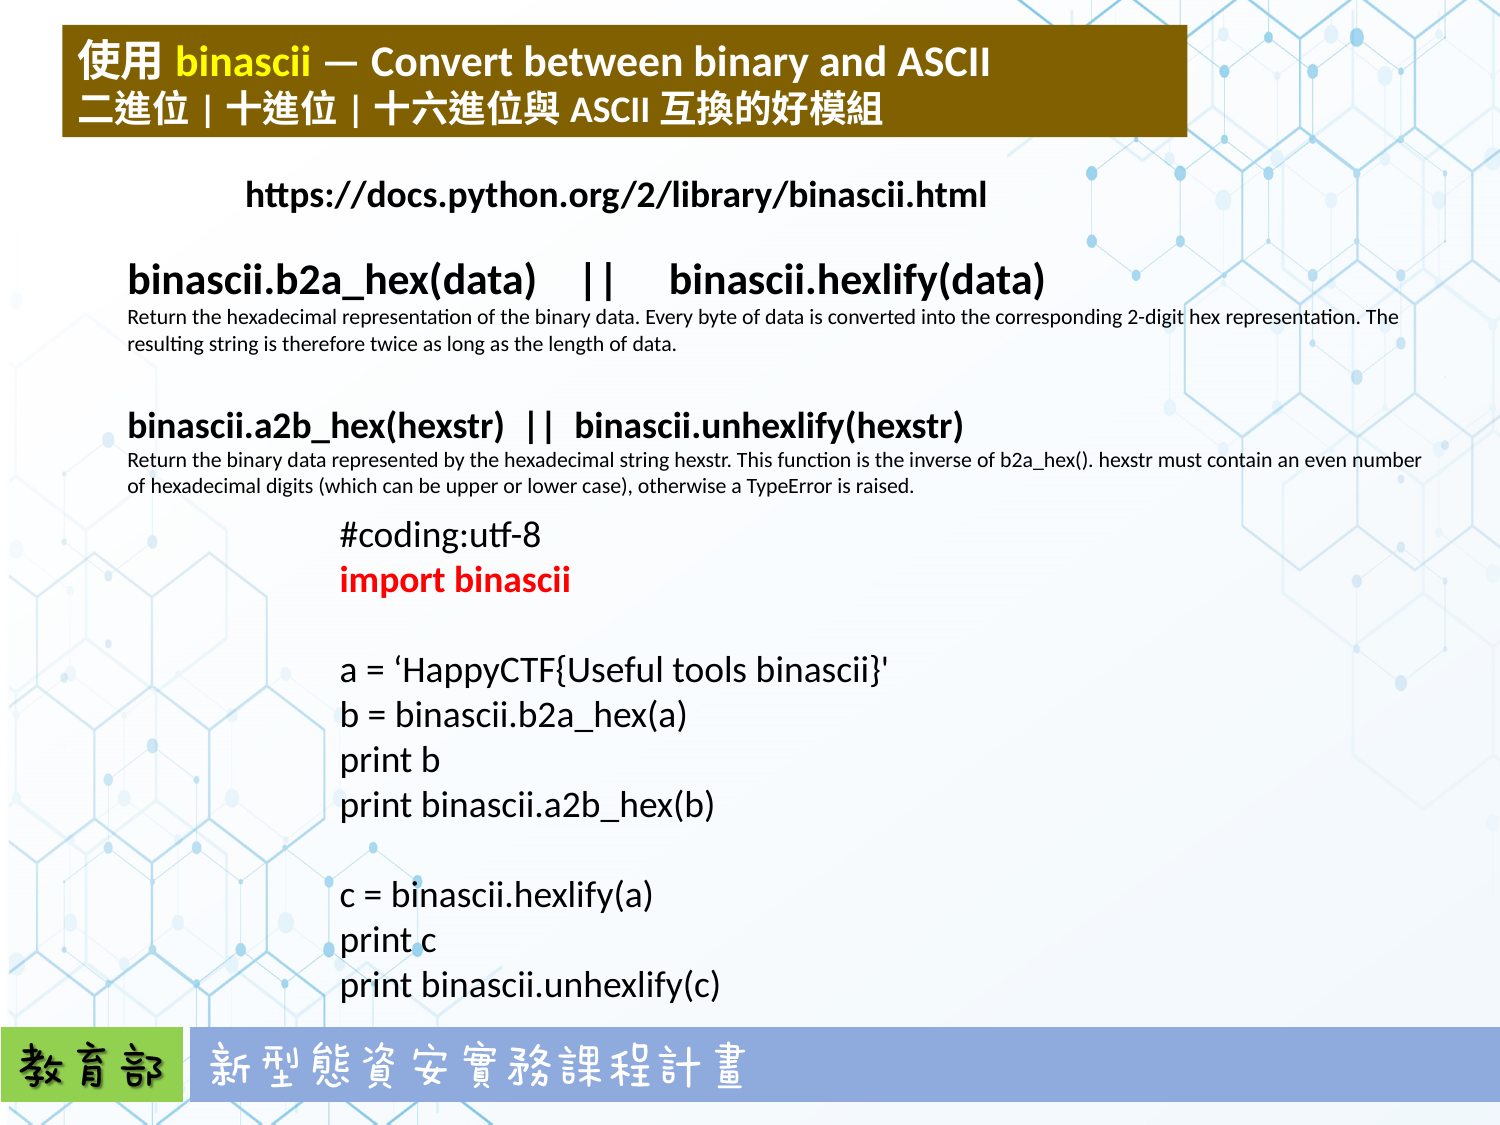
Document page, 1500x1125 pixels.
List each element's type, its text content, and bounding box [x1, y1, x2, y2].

text_box https://docs.python.org/2/library/binascii.html [230, 162, 1366, 223]
text_box #coding:utf-8 import binascii a = ‘HappyCTF{Useful tools binascii}' b = binascii.b2a_hex(a) print b print binascii.a2b_hex(b) c = binascii.hexlify(a) print c print binascii.unhexlify(c) [324, 502, 998, 1018]
text_box binascii.b2a_hex(data) || binascii.hexlify(data) Return the hexadecimal representation of the binary data. Every byte of data is converted into the corresponding 2-digit hex representation. The resulting string is therefore twice as long as the length of data. binascii.a2b_hex(hexstr) || binascii.unhexlify(hexstr) Return the binary data represented by the hexadecimal string hexstr. This function is the inverse of b2a_hex(). hexstr must contain an even number of hexadecimal digits (which can be upper or lower case), otherwise a TypeError is raised. [112, 243, 1450, 506]
picture [0, 0, 1500, 1125]
text_box 使用binascii — Convert between binary and ASCII 二進位|十進位|十六進位與ASCII互換的好模組 [62, 24, 1188, 138]
